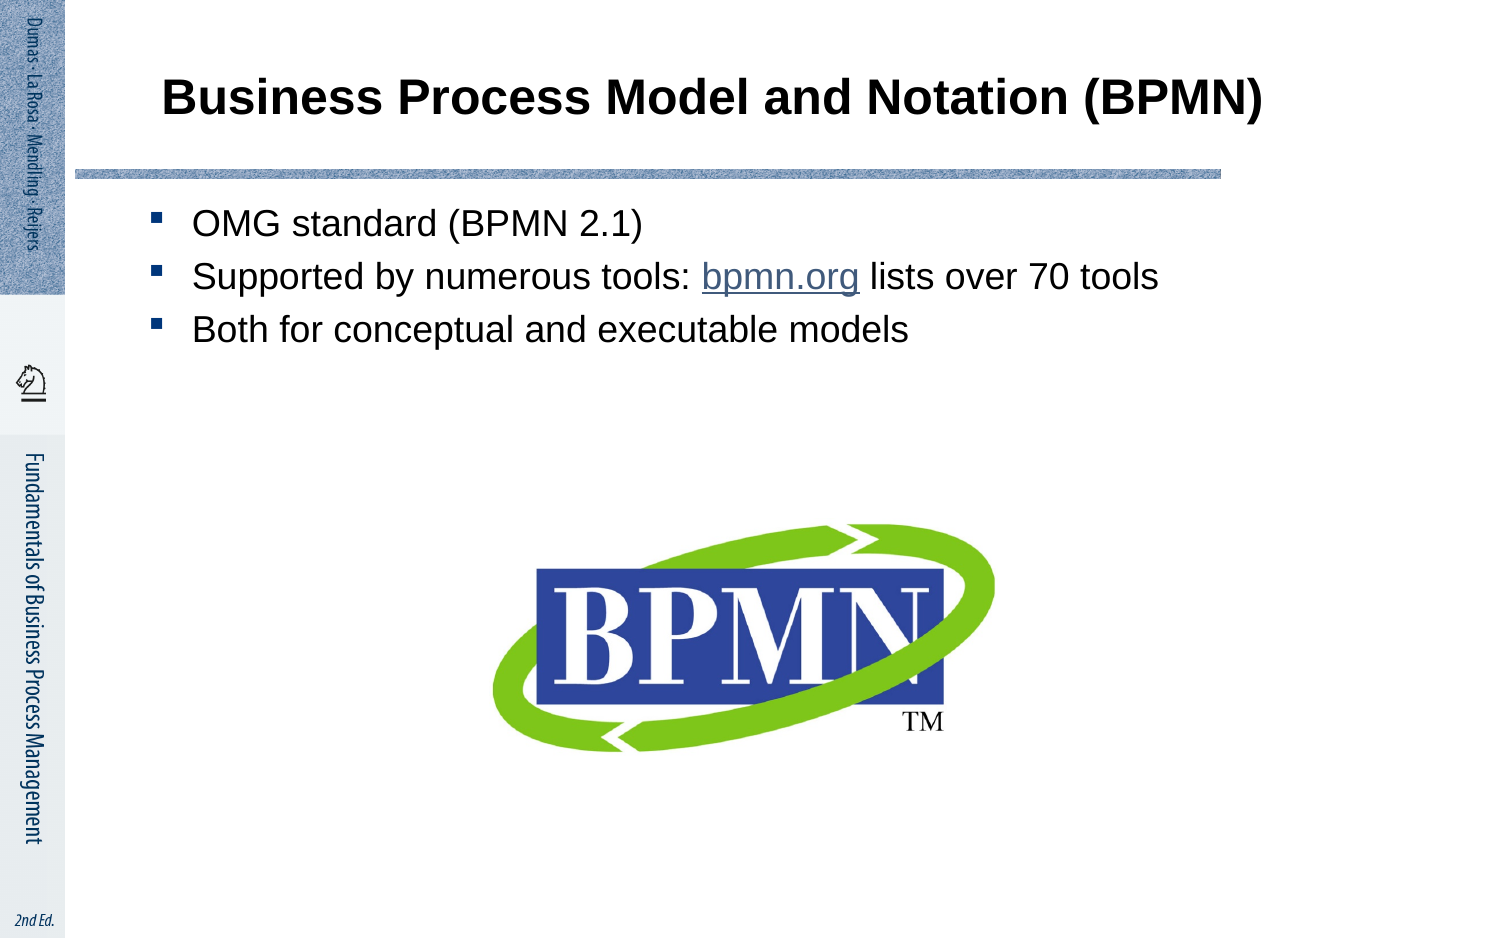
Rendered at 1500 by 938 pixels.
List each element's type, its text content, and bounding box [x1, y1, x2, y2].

list OMG standard (BPMN 2.1) Supported by numerous tools: bpmn.org lists over 70 tools Both for conceptual and executable models [148, 197, 1339, 798]
picture [489, 518, 998, 758]
picture [0, 0, 65, 938]
picture [75, 169, 1221, 179]
title Business Process Model and Notation (BPMN) [161, 13, 1287, 175]
